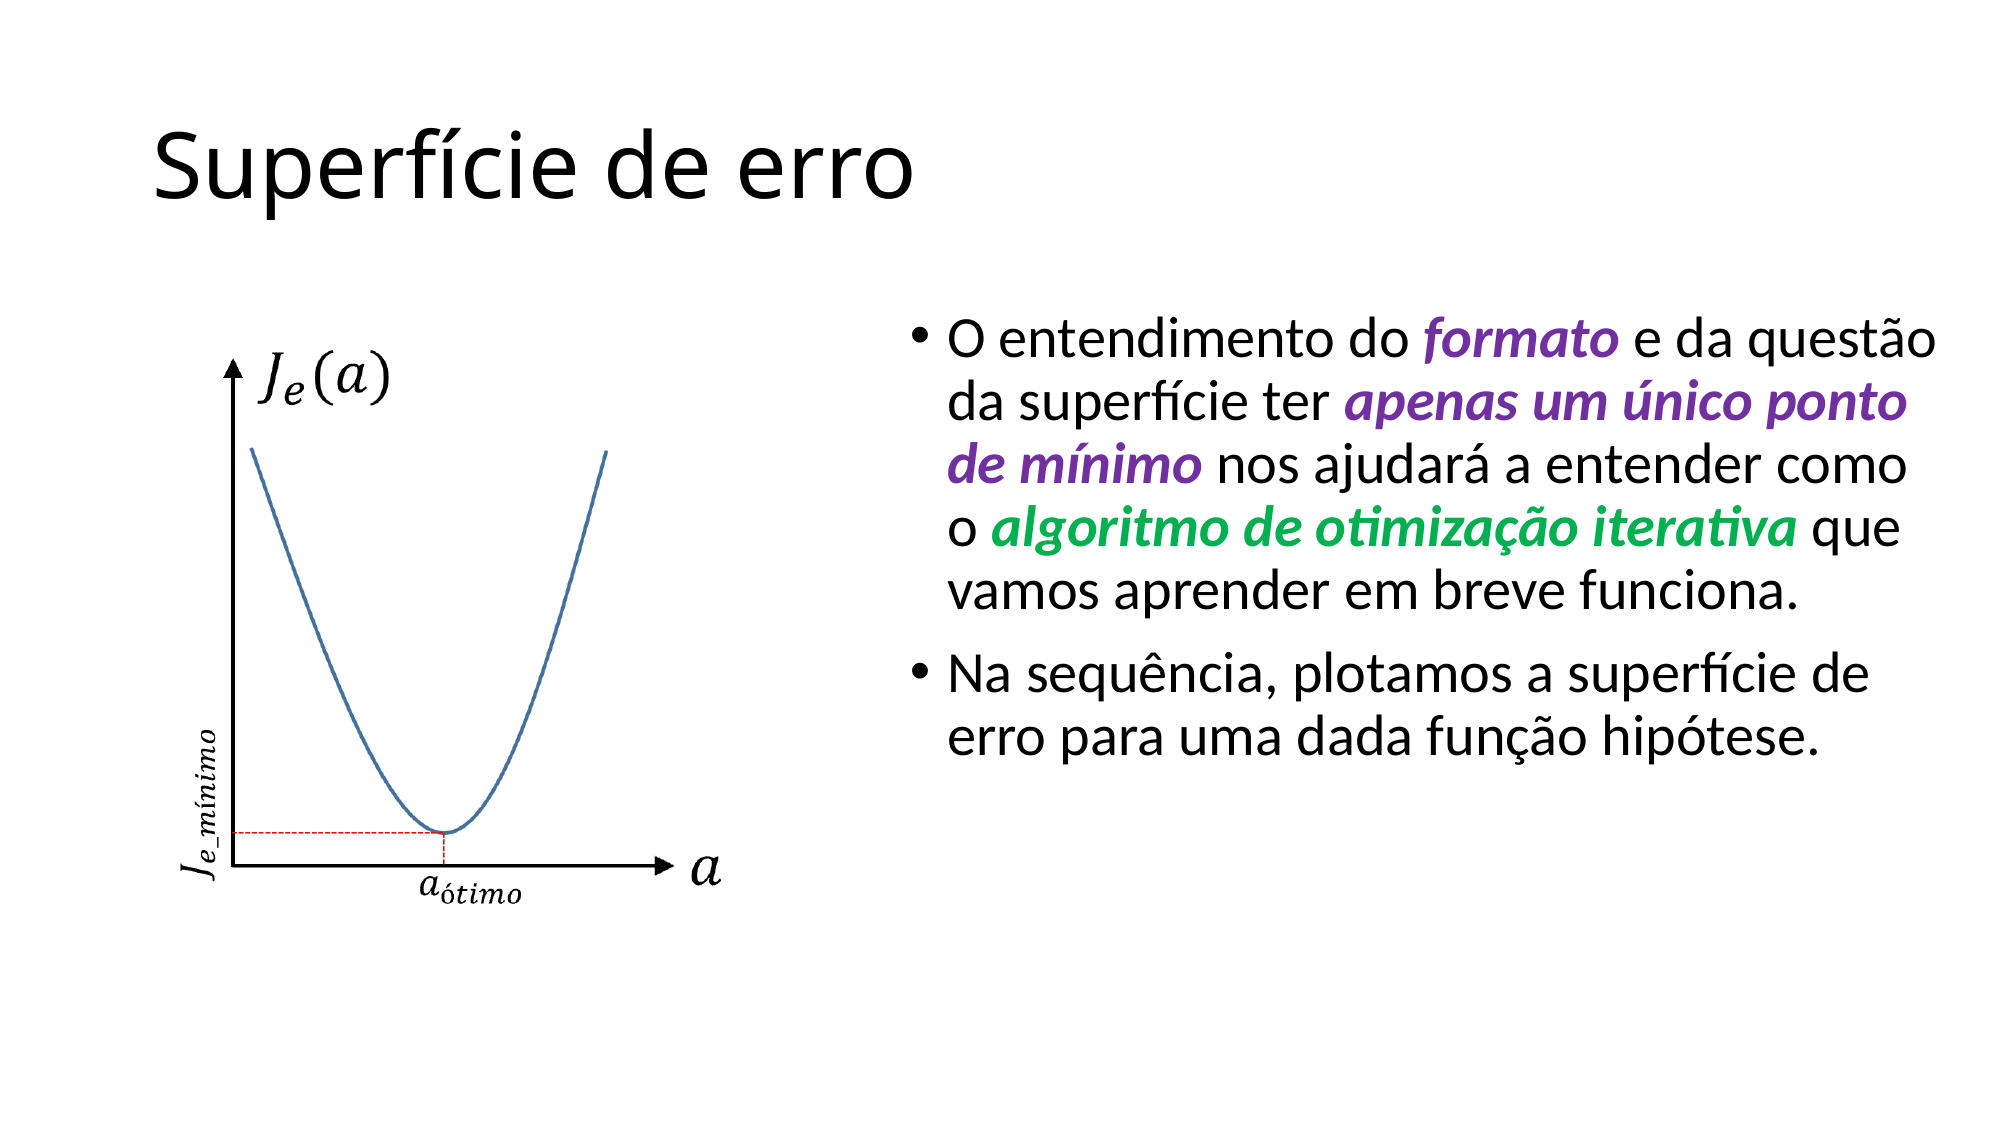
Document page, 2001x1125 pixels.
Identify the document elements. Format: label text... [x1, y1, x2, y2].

title Superfície de erro [137, 59, 1863, 278]
picture [157, 324, 755, 918]
list O entendimento do formato e da questão da superfície ter apenas um único ponto de mínimo nos ajudará a entender como o algoritmo de otimização iterativa que vamos aprender em breve funciona. Na sequência, plotamos a superfície de erro para uma dada função hipótese. [894, 299, 1956, 1125]
